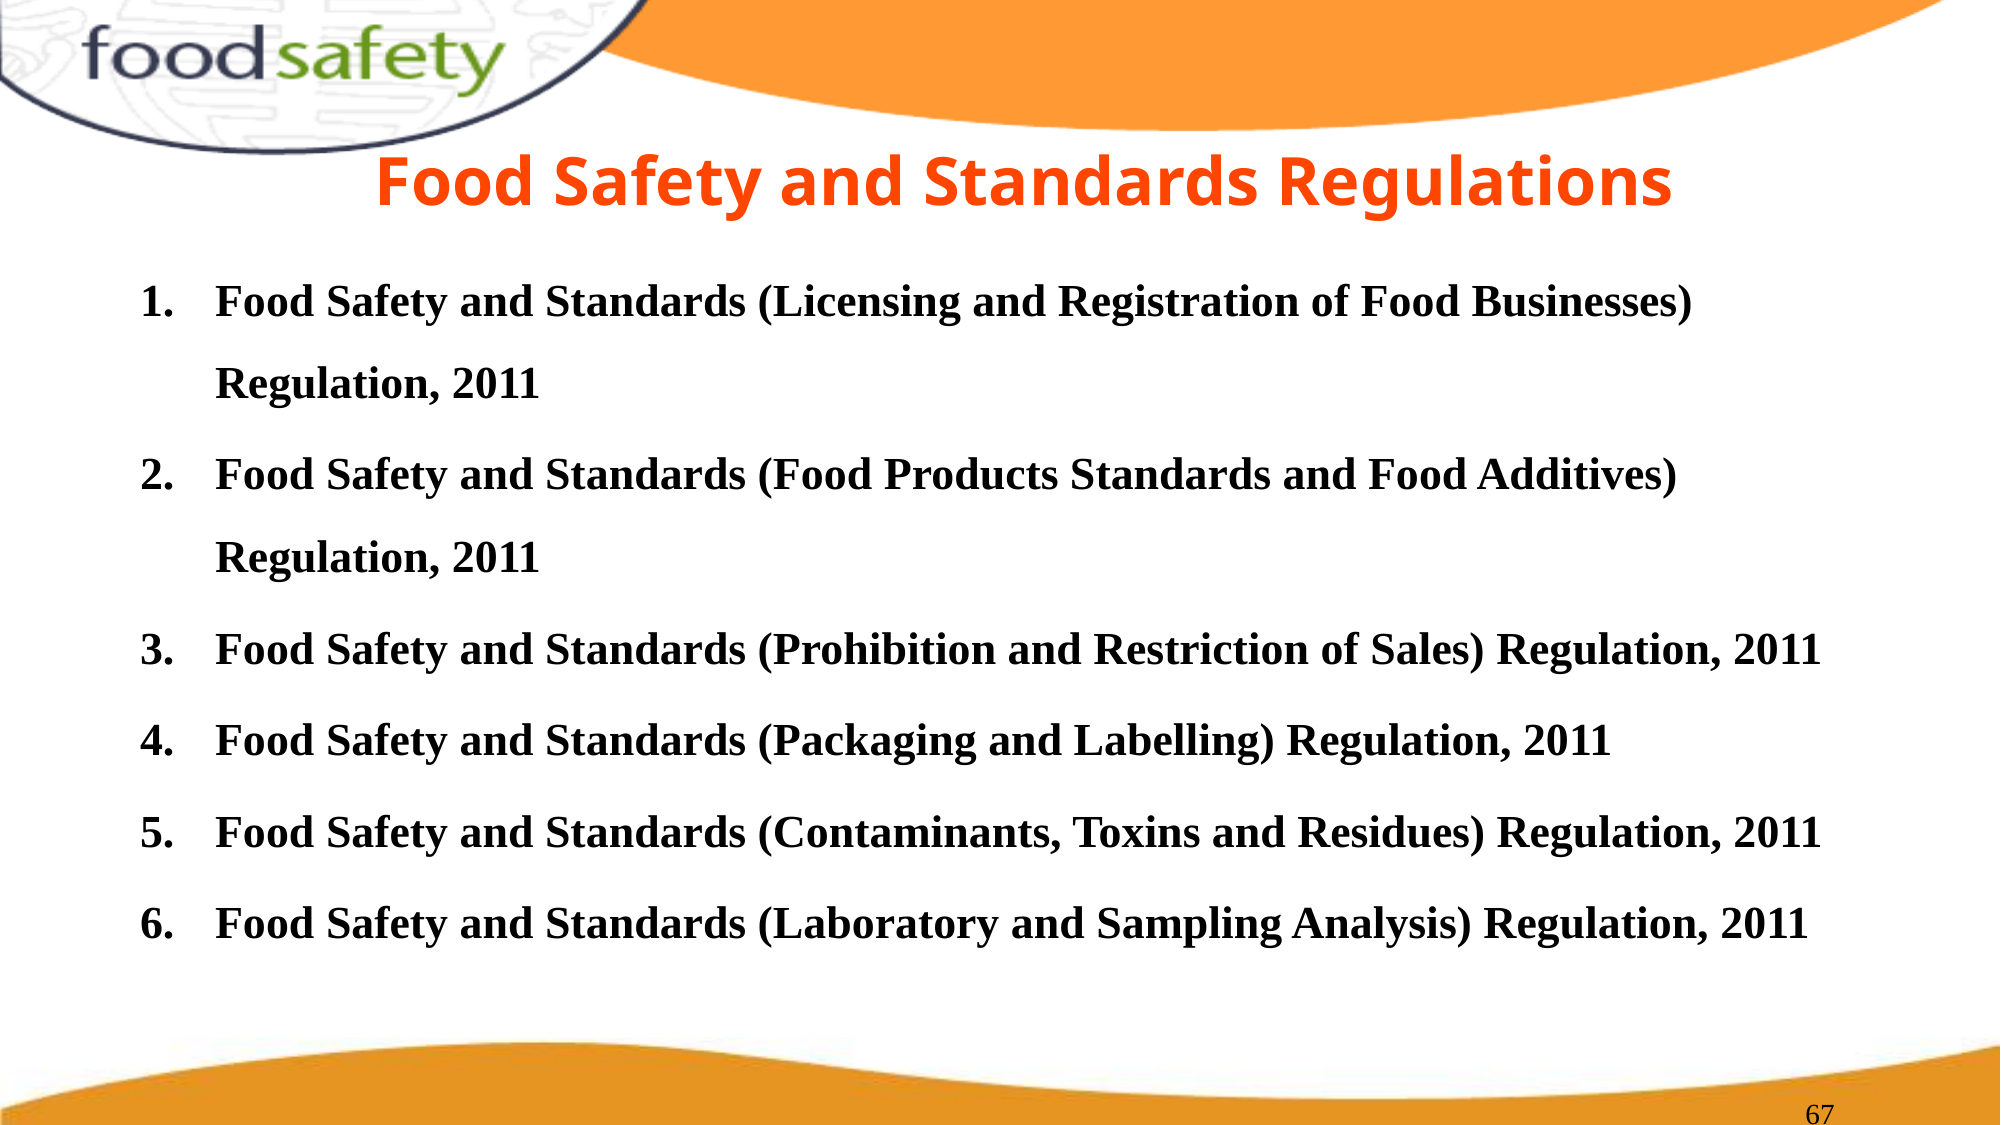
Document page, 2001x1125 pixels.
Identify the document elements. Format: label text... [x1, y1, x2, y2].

picture [0, 0, 2000, 164]
list Food Safety and Standards (Licensing and Registration of Food Businesses) Regulation, 2011 Food Safety and Standards (Food Products Standards and Food Additives) Regulation, 2011 Food Safety and Standards (Prohibition and Restriction of Sales) Regulation, 2011 Food Safety and Standards (Packaging and Labelling) Regulation, 2011 Food Safety and Standards (Contaminants, Toxins and Residues) Regulation, 2011 Food Safety and Standards (Laboratory and Sampling Analysis) Regulation, 2011 [125, 235, 1900, 988]
title Food Safety and Standards Regulations [174, 122, 1875, 235]
slide_number ‹#› [1433, 1087, 1850, 1125]
picture [0, 1037, 2000, 1125]
